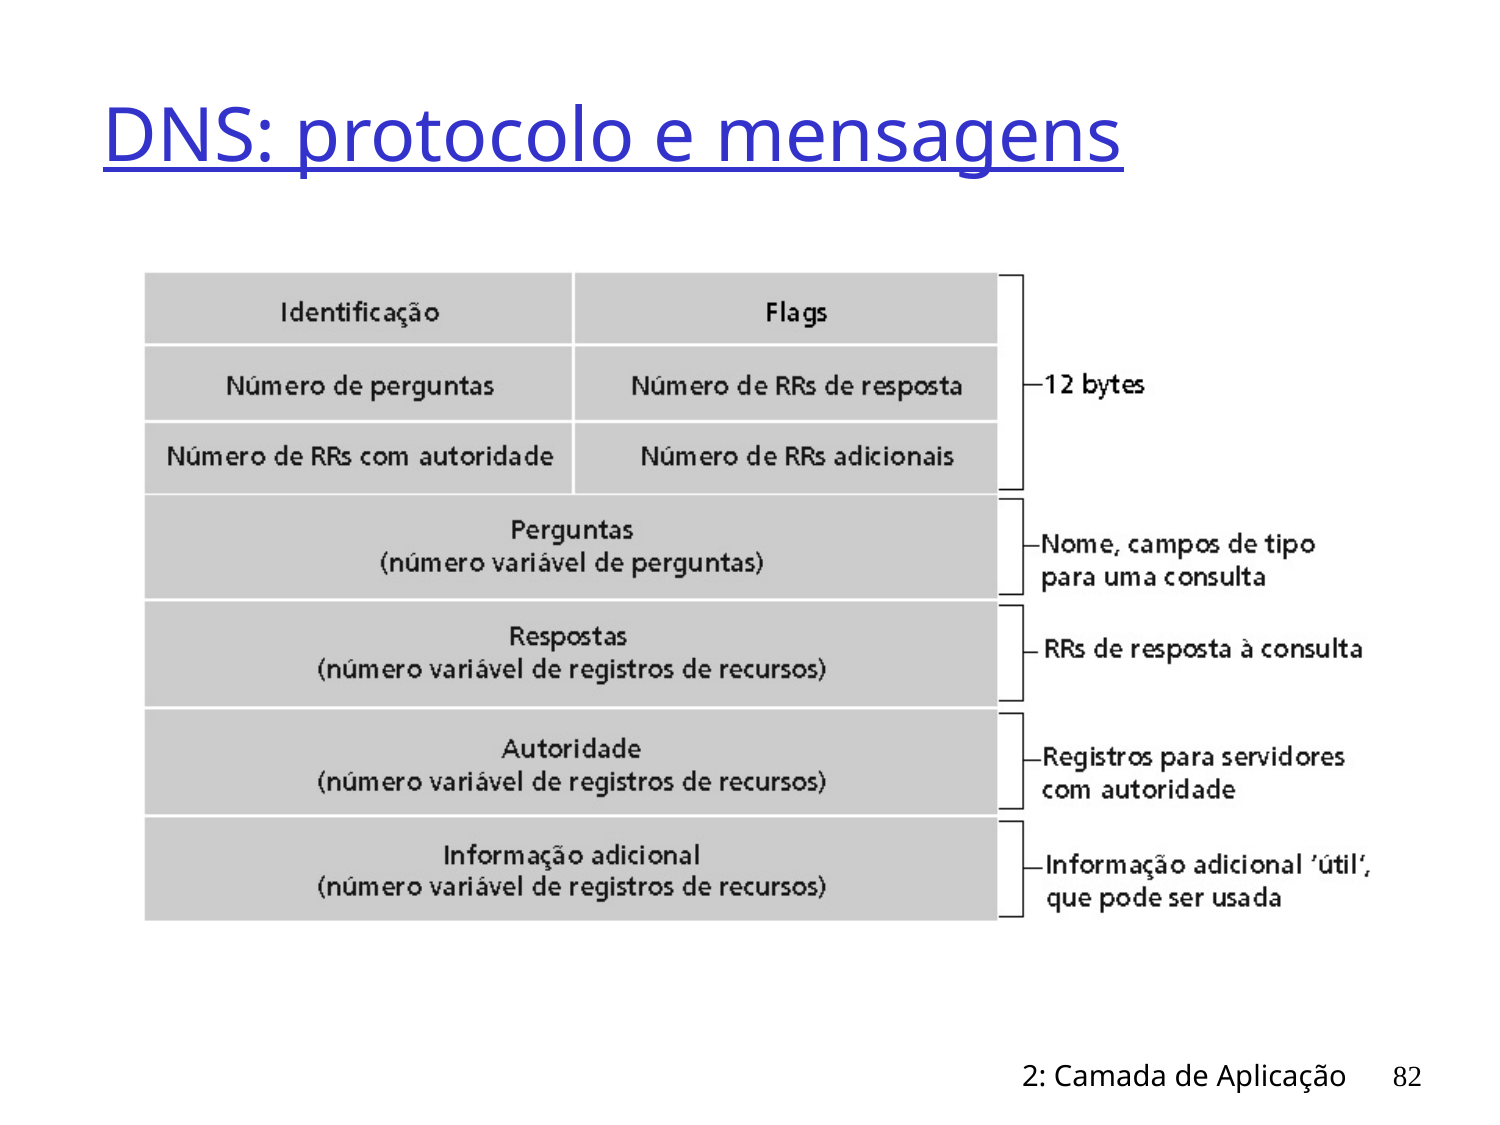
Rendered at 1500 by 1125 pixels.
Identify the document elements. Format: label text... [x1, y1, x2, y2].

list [142, 270, 1373, 935]
slide_number 82 [1362, 1049, 1438, 1125]
footer 2: Camada de Aplicação [887, 1049, 1362, 1125]
title DNS: protocolo e mensagens [87, 37, 1363, 226]
